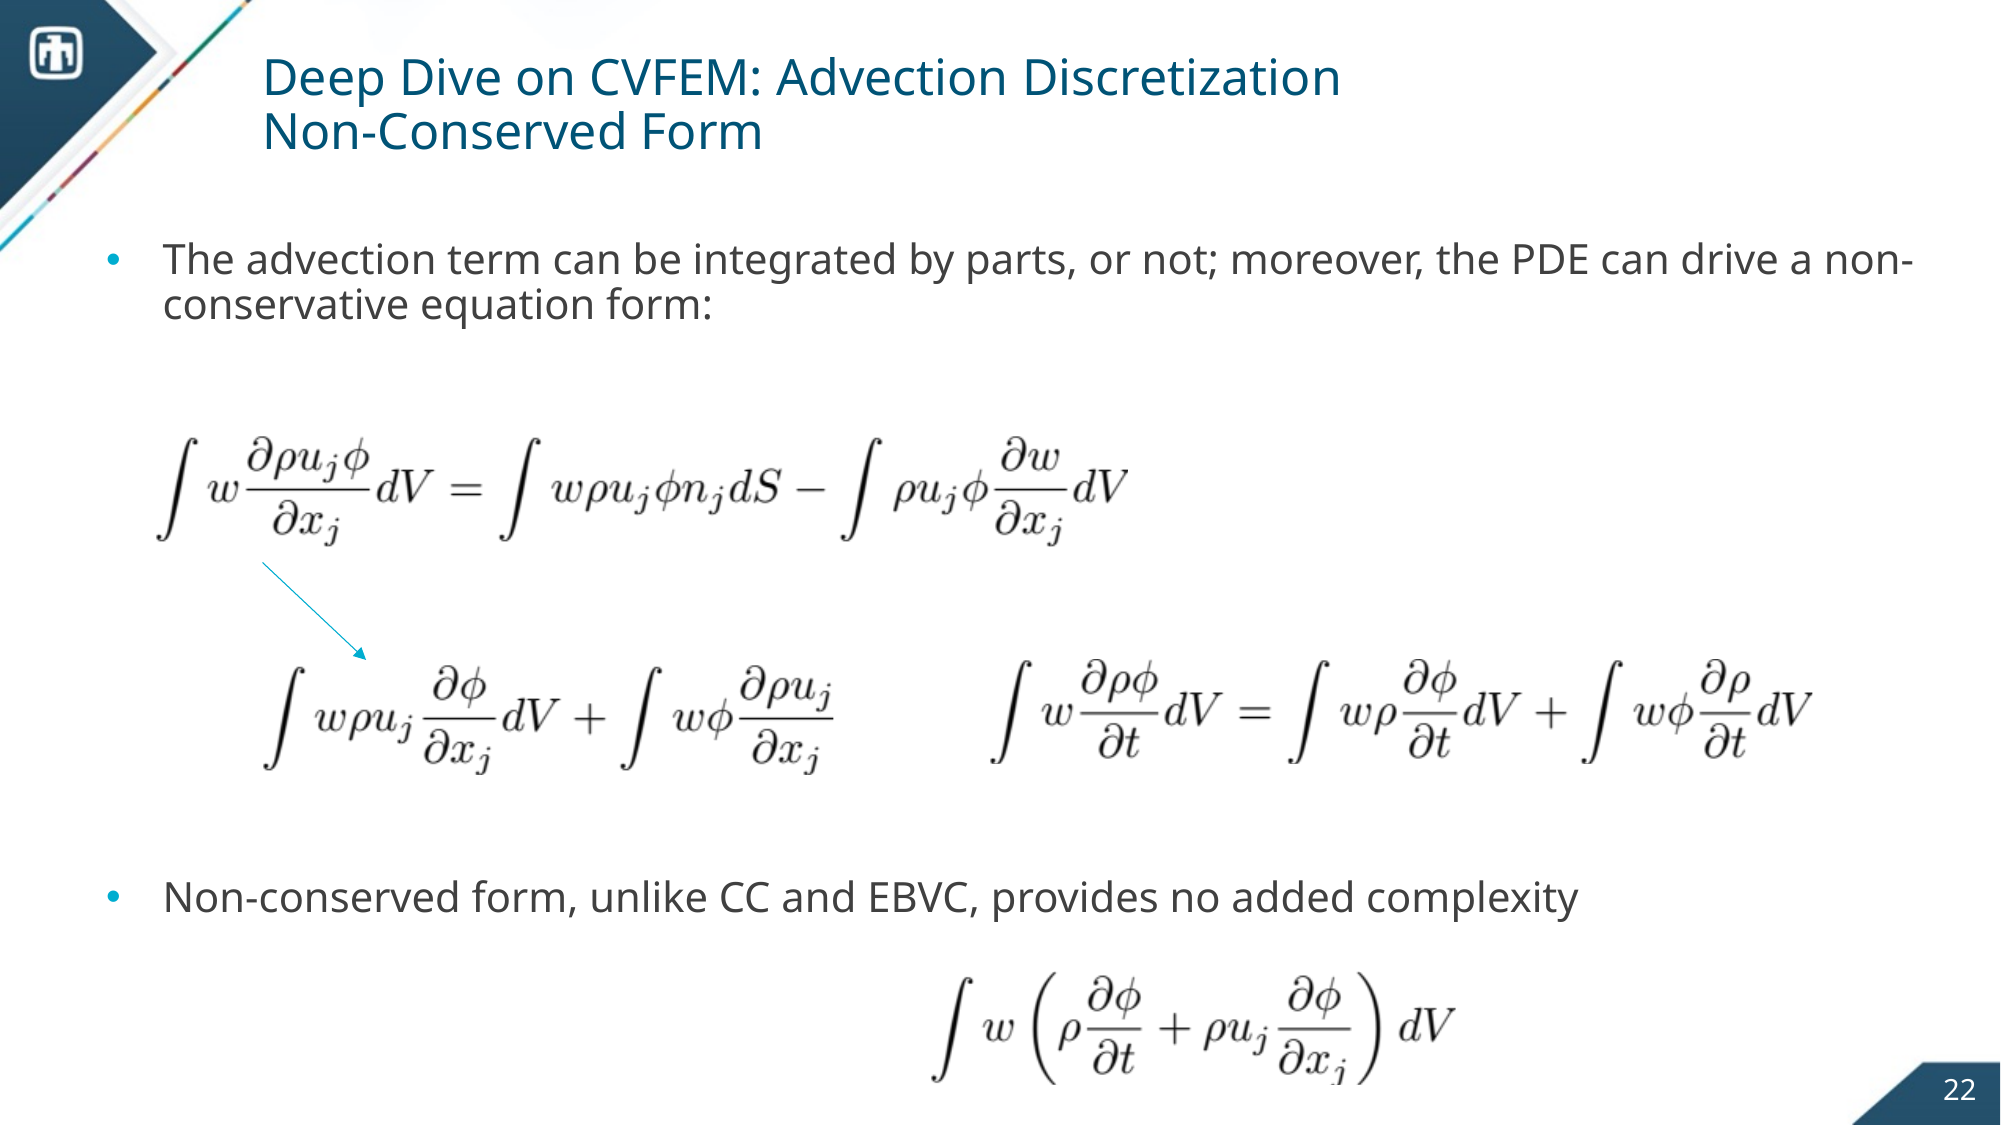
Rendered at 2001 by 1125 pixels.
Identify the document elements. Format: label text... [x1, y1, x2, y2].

list The advection term can be integrated by parts, or not; moreover, the PDE can drive a non-conservative equation form: Non-conserved form, unlike CC and EBVC, provides no added complexity [106, 231, 1919, 988]
slide_number 22 [1919, 1061, 2000, 1122]
picture [0, 0, 2001, 1125]
title Deep Dive on CVFEM: Advection Discretization Non-Conserved Form [262, 42, 1919, 170]
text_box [262, 562, 366, 660]
